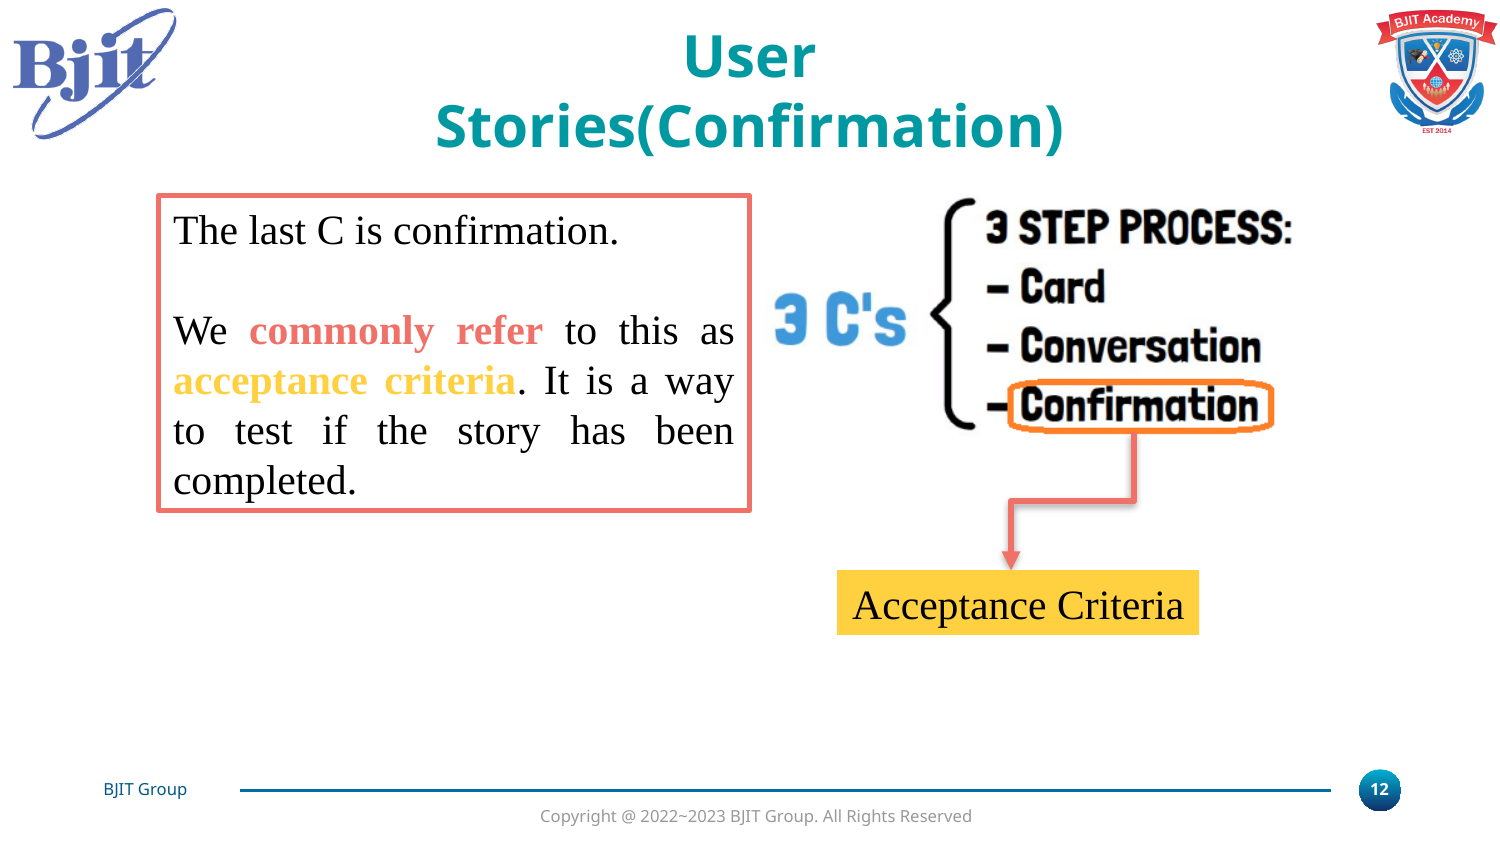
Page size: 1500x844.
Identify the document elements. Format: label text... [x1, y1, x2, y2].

text_box User Stories(Confirmation) [347, 11, 1153, 167]
picture [124, 783, 133, 795]
picture [13, 7, 177, 140]
picture [1373, 7, 1500, 136]
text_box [158, 176, 1342, 636]
